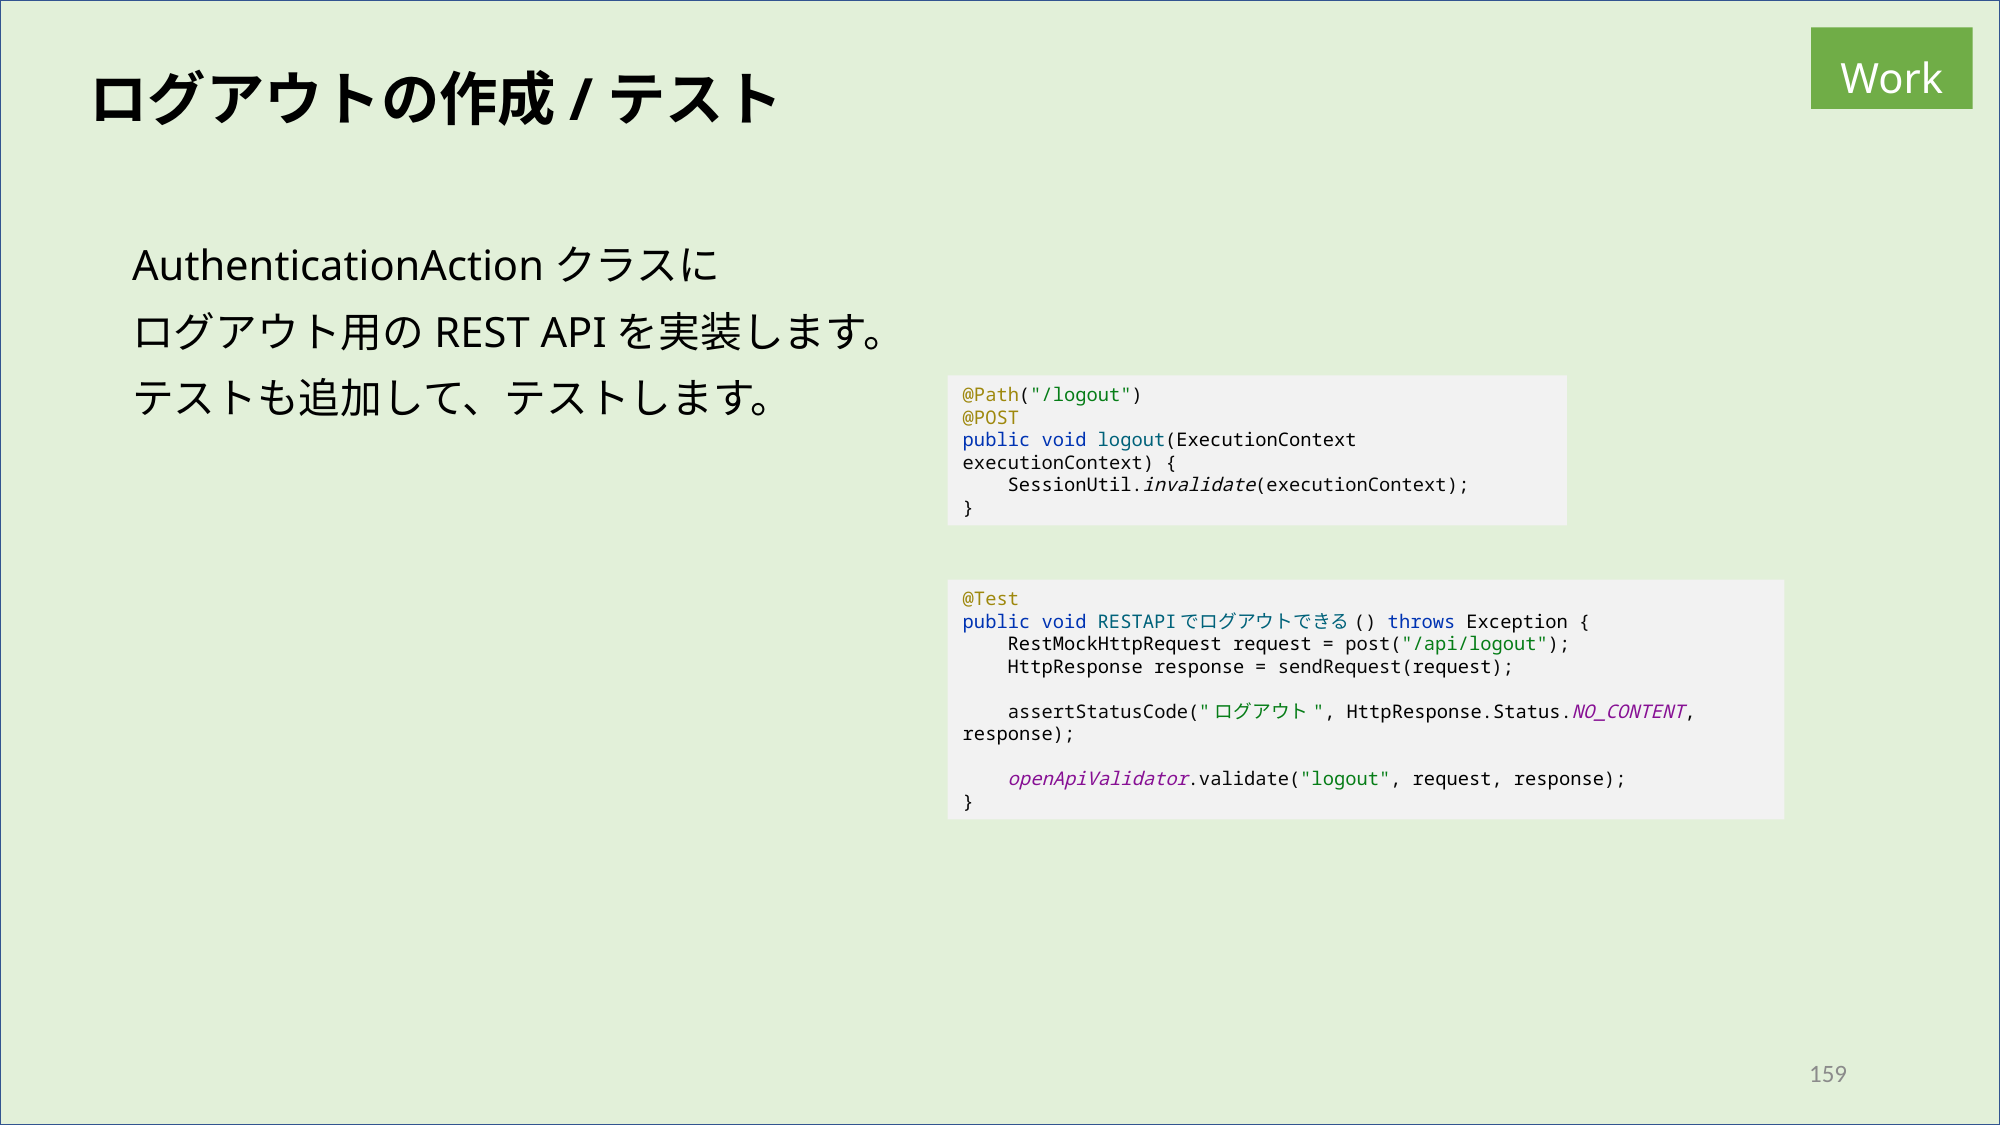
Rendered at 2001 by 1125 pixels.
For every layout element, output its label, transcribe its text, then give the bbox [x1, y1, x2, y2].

slide_number 159 [1412, 1042, 1863, 1103]
text_box @Path("/logout") @POST public void logout(ExecutionContext executionContext) { SessionUtil.invalidate(executionContext); } [947, 375, 1567, 526]
text_box AuthenticationActionクラスに ログアウト用のREST APIを実装します。 テストも追加して、テストします。 [117, 214, 1904, 430]
text_box [0, 0, 2000, 1125]
text_box Work [1811, 27, 1973, 109]
text_box @Test public void RESTAPIでログアウトできる() throws Exception { RestMockHttpRequest request = post("/api/logout"); HttpResponse response = sendRequest(request); assertStatusCode("ログアウト", HttpResponse.Status.NO_CONTENT, response); openApiValidator.validate("logout", request, response); } [947, 579, 1785, 820]
text_box ログアウトの作成/テスト [75, 54, 1614, 140]
